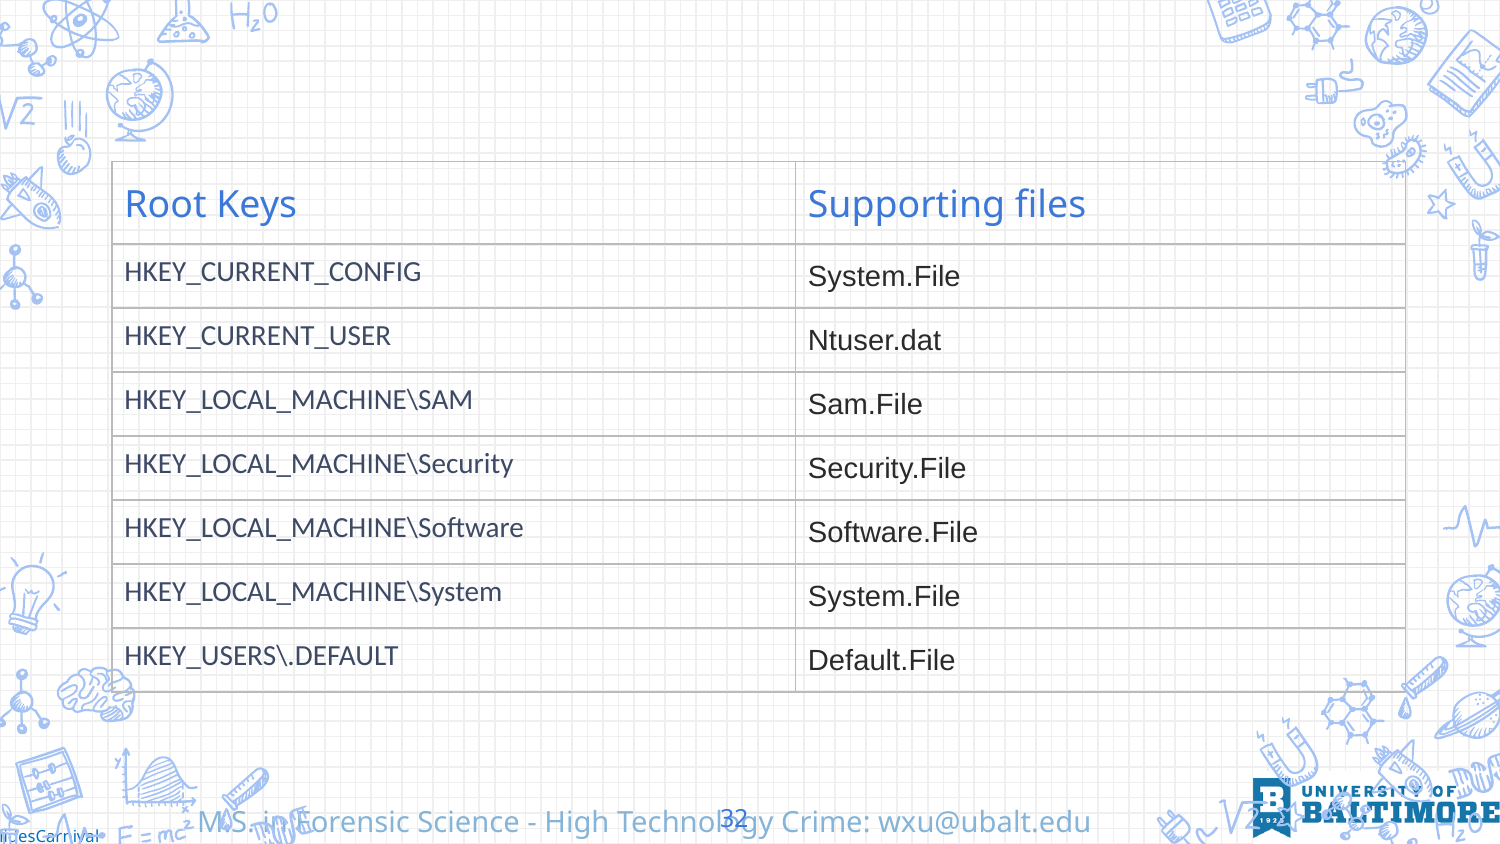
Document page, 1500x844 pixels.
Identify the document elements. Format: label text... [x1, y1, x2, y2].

picture [1253, 771, 1500, 844]
table_cell HKEY_LOCAL_MACHINE\Security [113, 437, 795, 499]
table_cell HKEY_CURRENT_USER [113, 309, 795, 371]
picture [1481, 771, 1489, 788]
picture [1408, 786, 1417, 792]
slide_number 32 [705, 796, 795, 844]
picture [1479, 779, 1483, 790]
picture [1283, 771, 1308, 783]
table_cell HKEY_LOCAL_MACHINE\SAM [113, 373, 795, 435]
table_cell Sam.File [796, 373, 1405, 435]
table_cell System.File [796, 565, 1405, 627]
table_cell Default.File [796, 629, 1405, 691]
picture [1388, 823, 1396, 835]
table_cell HKEY_USERS\.DEFAULT [113, 629, 795, 691]
picture [1375, 780, 1390, 791]
picture [1405, 773, 1430, 800]
table_cell HKEY_CURRENT_CONFIG [113, 245, 795, 307]
picture [1354, 819, 1361, 827]
picture [1342, 796, 1349, 806]
table_cell Software.File [796, 501, 1405, 563]
picture [1471, 771, 1479, 786]
table_cell Security.File [796, 437, 1405, 499]
table_header Supporting files [796, 162, 1405, 243]
picture [1381, 771, 1421, 792]
table_header Root Keys [113, 162, 795, 243]
table_cell HKEY_LOCAL_MACHINE\Software [113, 501, 795, 563]
table_cell HKEY_LOCAL_MACHINE\System [113, 565, 795, 627]
table_cell System.File [796, 245, 1405, 307]
table_cell Ntuser.dat [796, 309, 1405, 371]
